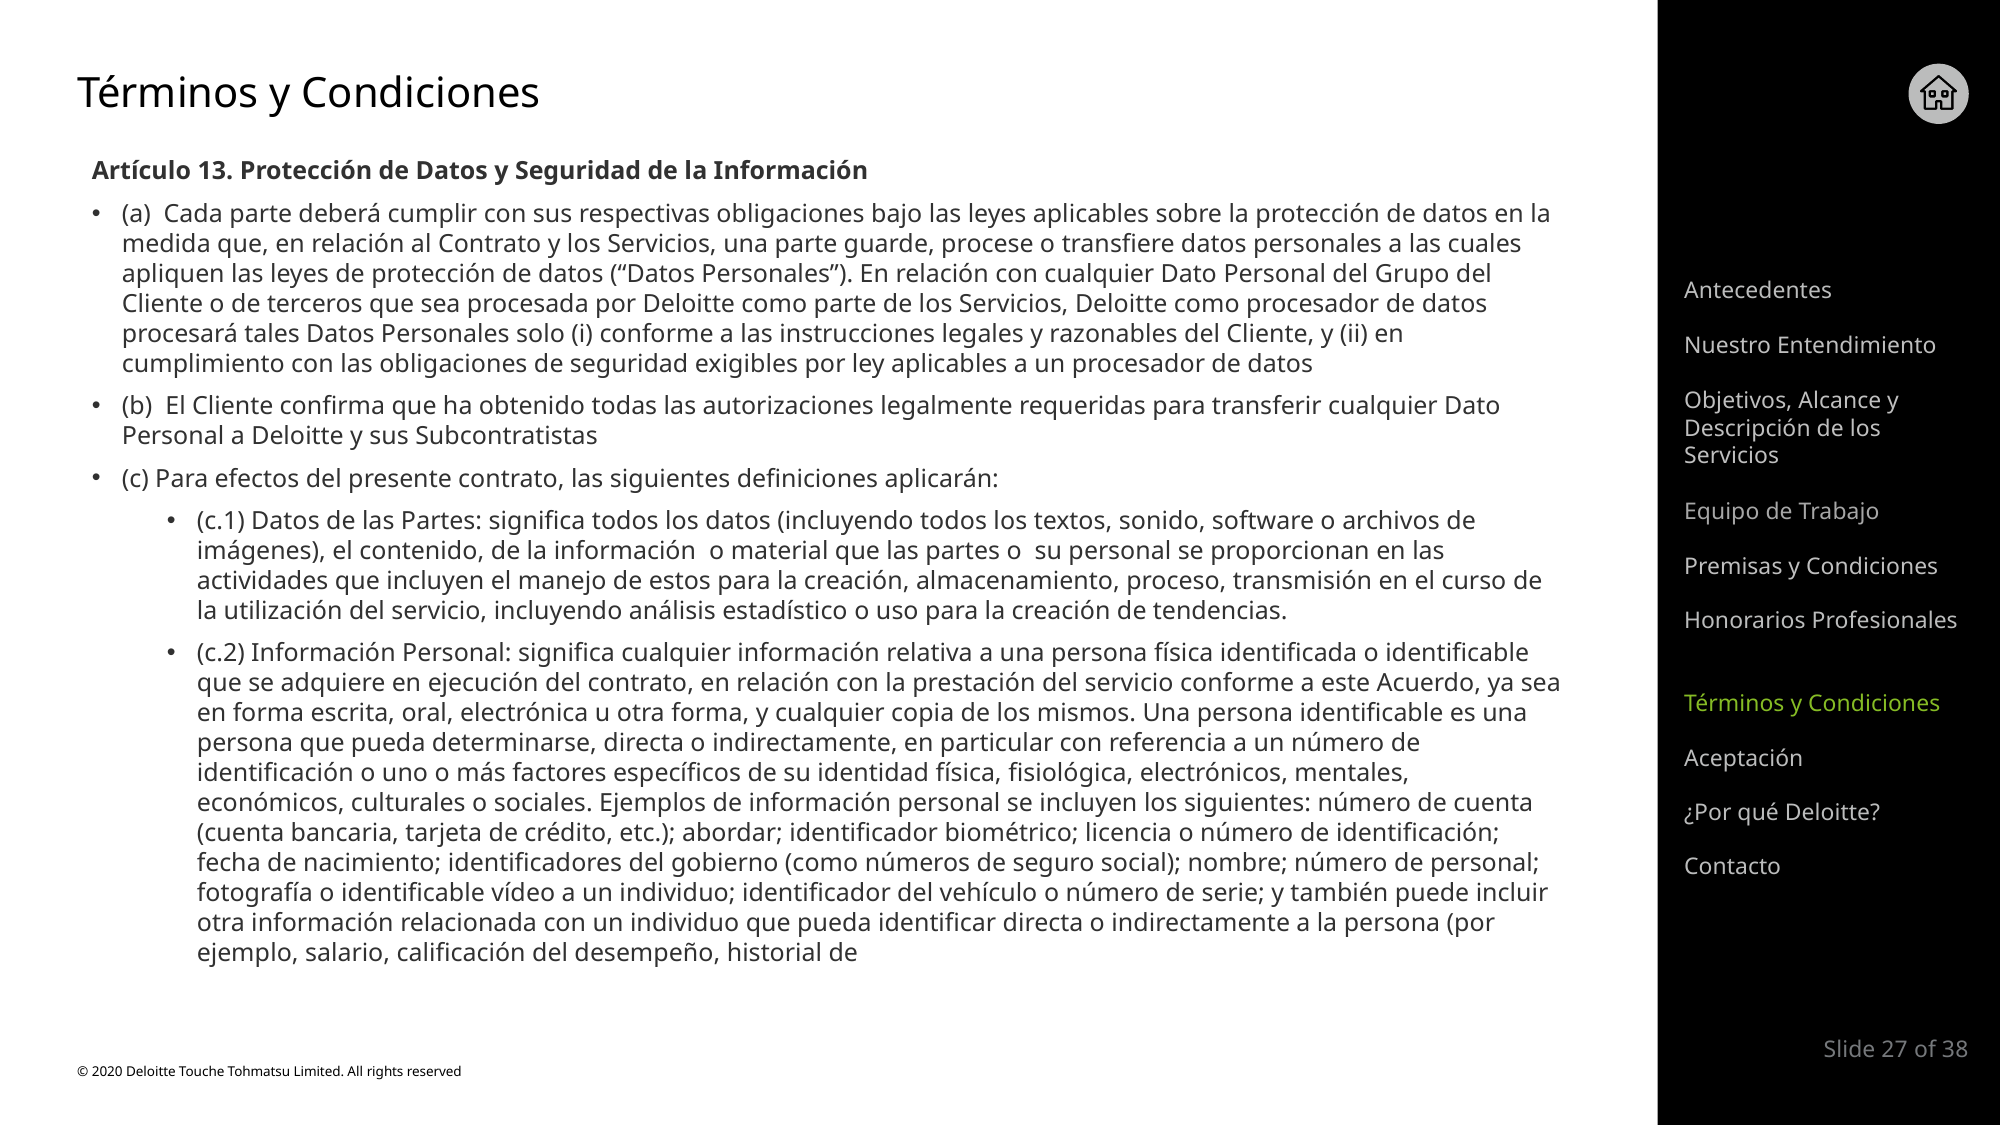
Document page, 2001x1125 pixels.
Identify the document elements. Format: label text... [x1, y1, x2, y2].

title Términos y Condiciones [77, 66, 1581, 121]
text_box Objetivos, Alcance y Descripción de los Servicios [1684, 385, 1968, 469]
text_box Antecedentes [1684, 275, 1975, 304]
text_box Contacto [1684, 851, 1968, 880]
text_box Premisas y Condiciones [1684, 551, 1968, 579]
text_box ¿Por qué Deloitte? [1684, 797, 1968, 826]
text_box Equipo de Trabajo [1684, 496, 1968, 525]
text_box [76, 139, 1581, 1087]
text_box Términos y Condiciones [1684, 688, 1968, 716]
text_box Nuestro Entendimiento [1684, 330, 1968, 359]
text_box Aceptación [1684, 743, 1968, 771]
text_box Honorarios Profesionales [1684, 606, 1968, 634]
